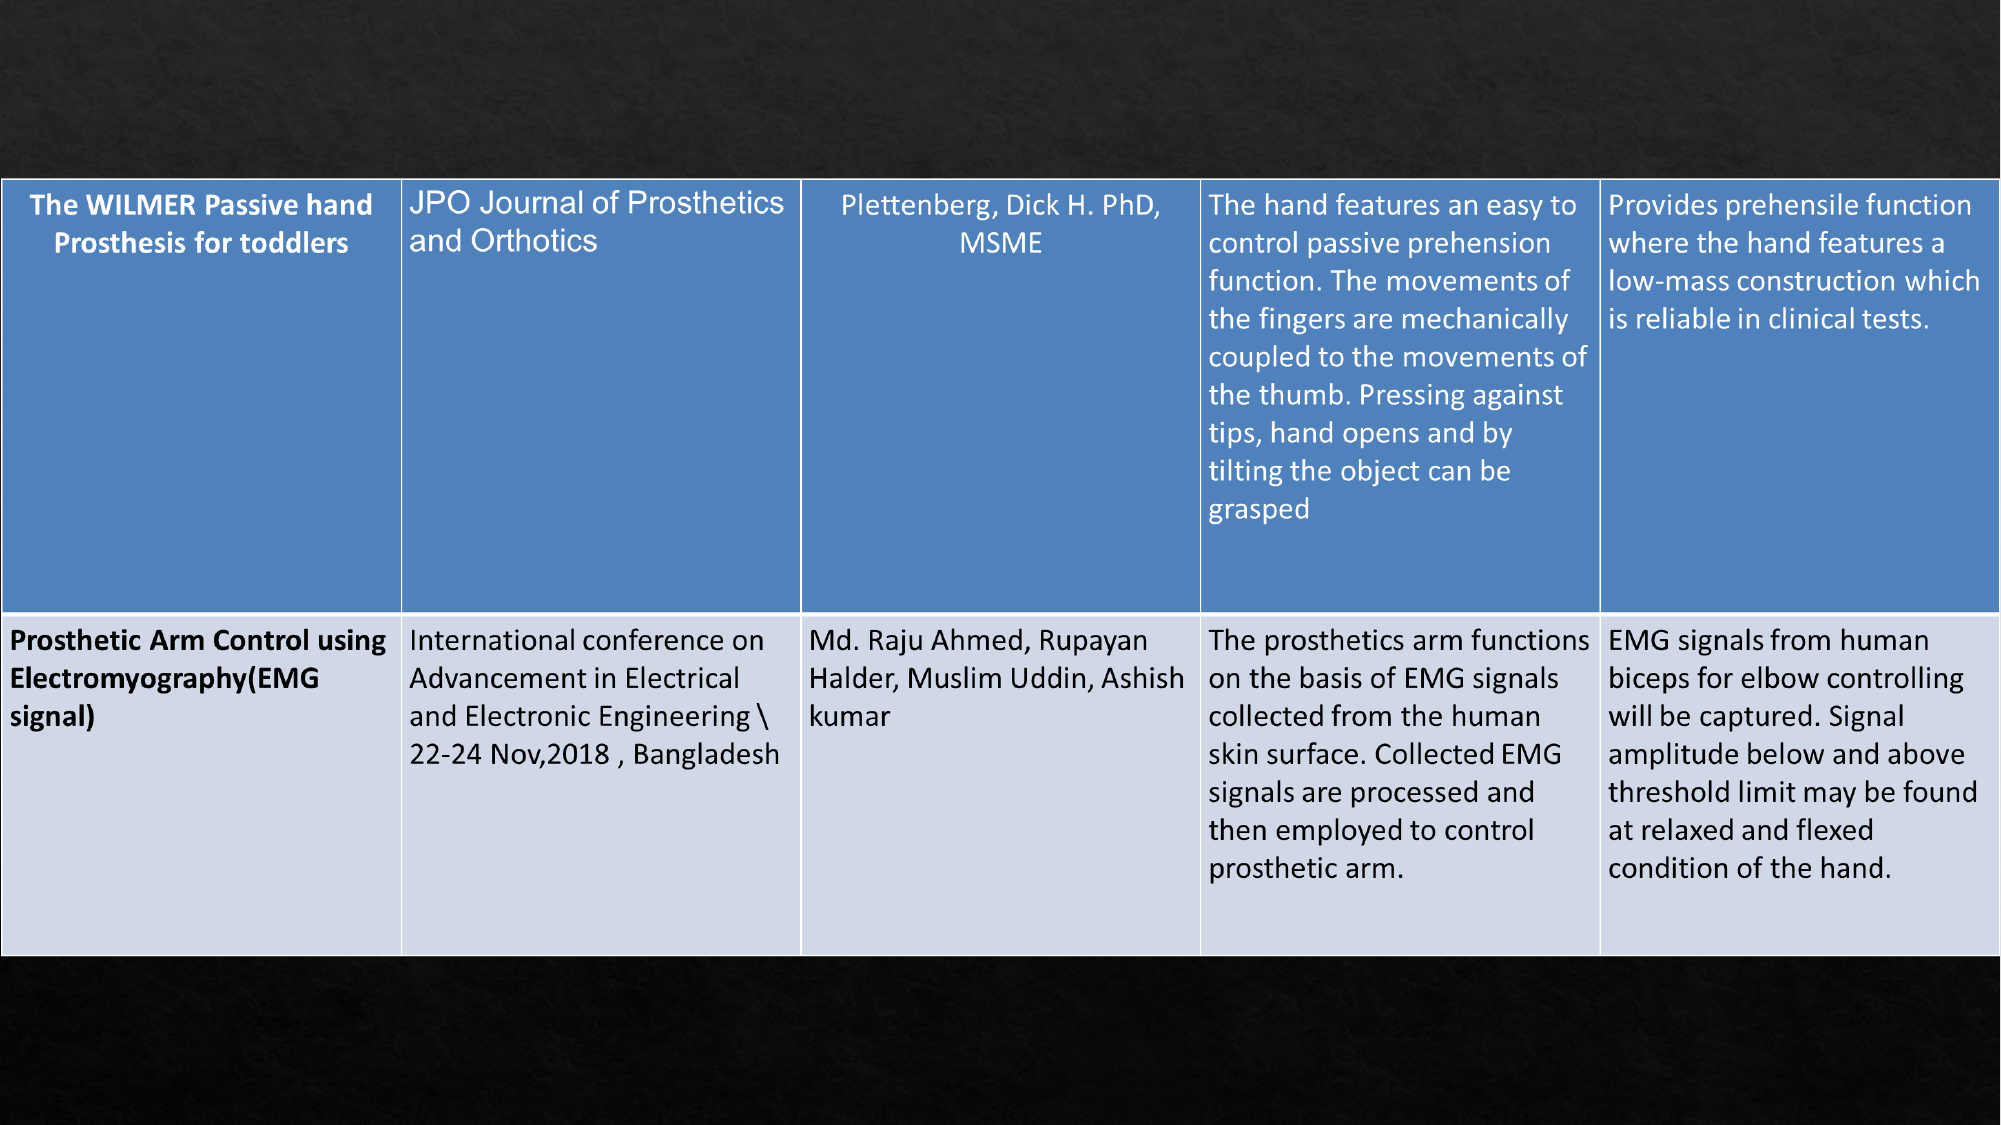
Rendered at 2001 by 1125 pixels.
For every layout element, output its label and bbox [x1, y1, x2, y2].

picture [0, 174, 2000, 957]
